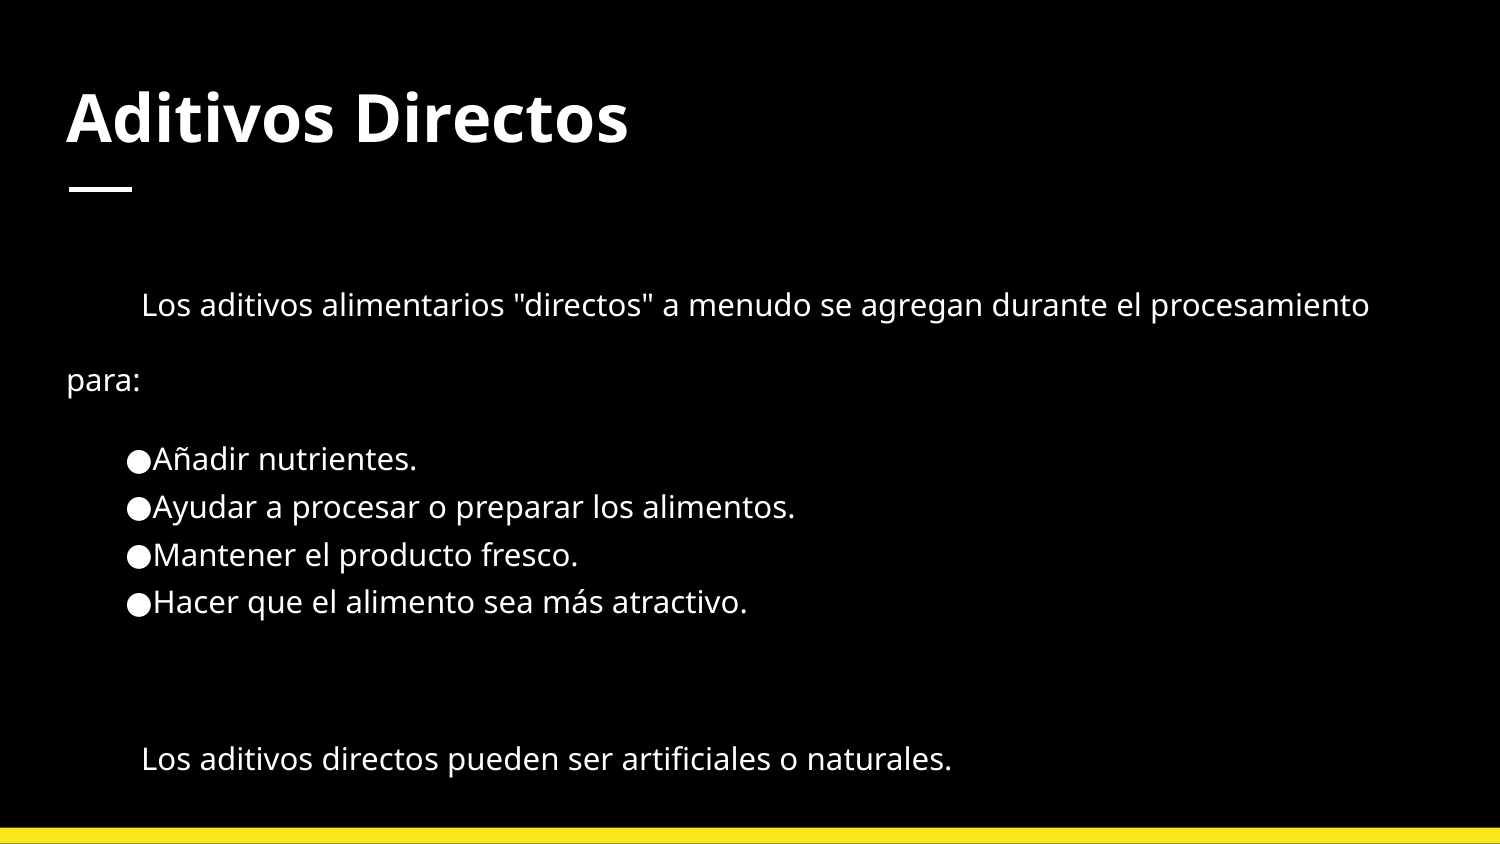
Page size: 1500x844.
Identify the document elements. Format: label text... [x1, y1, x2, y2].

title Aditivos Directos [51, 61, 1449, 167]
list Los aditivos alimentarios "directos" a menudo se agregan durante el procesamiento para: Añadir nutrientes. Ayudar a procesar o preparar los alimentos. Mantener el producto fresco. Hacer que el alimento sea más atractivo. Los aditivos directos pueden ser artificiales o naturales. [51, 232, 1449, 750]
